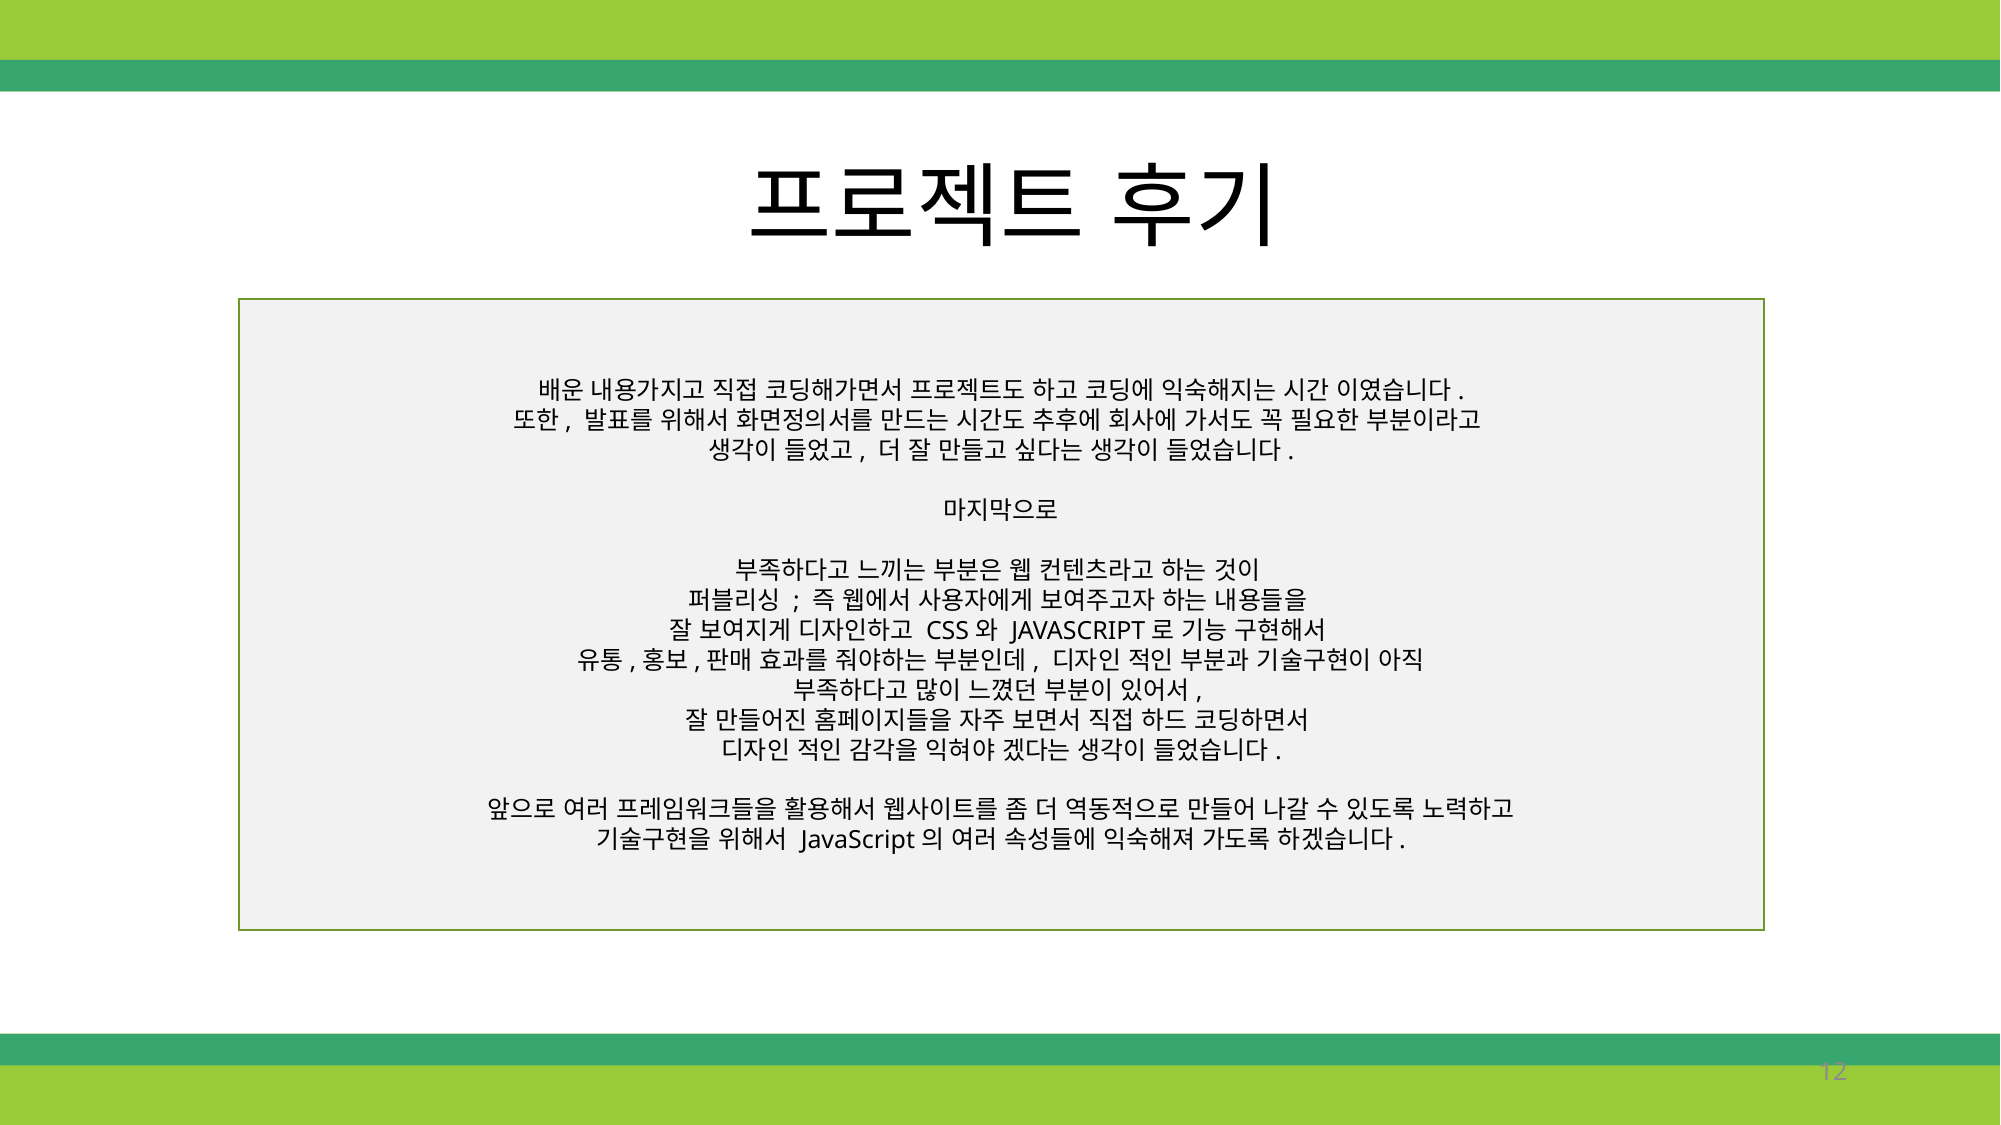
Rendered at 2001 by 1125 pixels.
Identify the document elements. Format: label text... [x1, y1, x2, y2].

text_box 프로젝트 후기 [263, 153, 1764, 278]
slide_number 12 [1412, 1042, 1863, 1103]
text_box 배운 내용가지고 직접 코딩해가면서 프로젝트도 하고 코딩에 익숙해지는 시간 이였습니다. 또한, 발표를 위해서 화면정의서를 만드는 시간도 추후에 회사에 가서도 꼭 필요한 부분이라고 생각이 들었고, 더 잘 만들고 싶다는 생각이 들었습니다. 마지막으로 부족하다고 느끼는 부분은 웹 컨텐츠라고 하는 것이 퍼블리싱 ; 즉 웹에서 사용자에게 보여주고자 하는 내용들을 잘 보여지게 디자인하고 CSS와 JAVASCRIPT로 기능 구현해서 유통,홍보,판매 효과를 줘야하는 부분인데, 디자인 적인 부분과 기술구현이 아직 부족하다고 많이 느꼈던 부분이 있어서, 잘 만들어진 홈페이지들을 자주 보면서 직접 하드 코딩하면서 디자인 적인 감각을 익혀야 겠다는 생각이 들었습니다. 앞으로 여러 프레임워크들을 활용해서 웹사이트를 좀 더 역동적으로 만들어 나갈 수 있도록 노력하고 기술구현을 위해서 JavaScript의 여러 속성들에 익숙해져 가도록 하겠습니다. [238, 298, 1765, 931]
